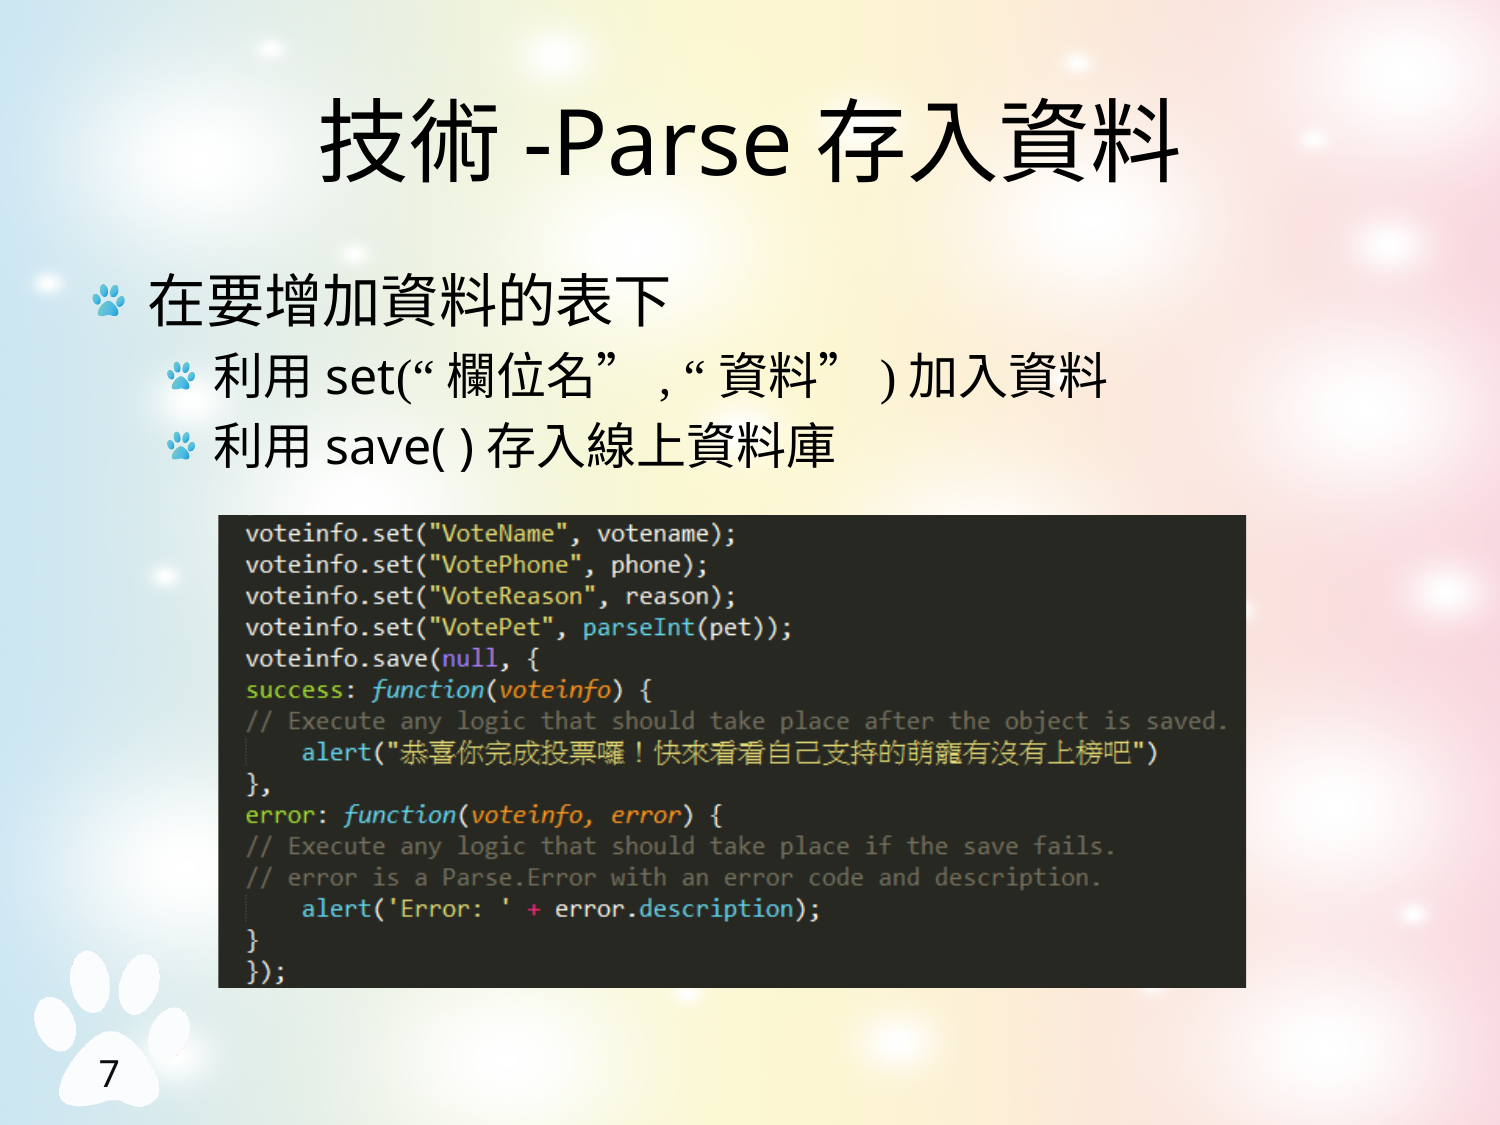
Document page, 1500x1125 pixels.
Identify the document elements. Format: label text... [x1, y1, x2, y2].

picture [0, 0, 1500, 1125]
title 技術-Parse存入資料 [75, 45, 1425, 233]
slide_number 6 [47, 1045, 172, 1106]
list 在要增加資料的表下 利用set(“欄位名”, “資料”)加入資料 利用save( )存入線上資料庫 [76, 257, 1427, 1000]
